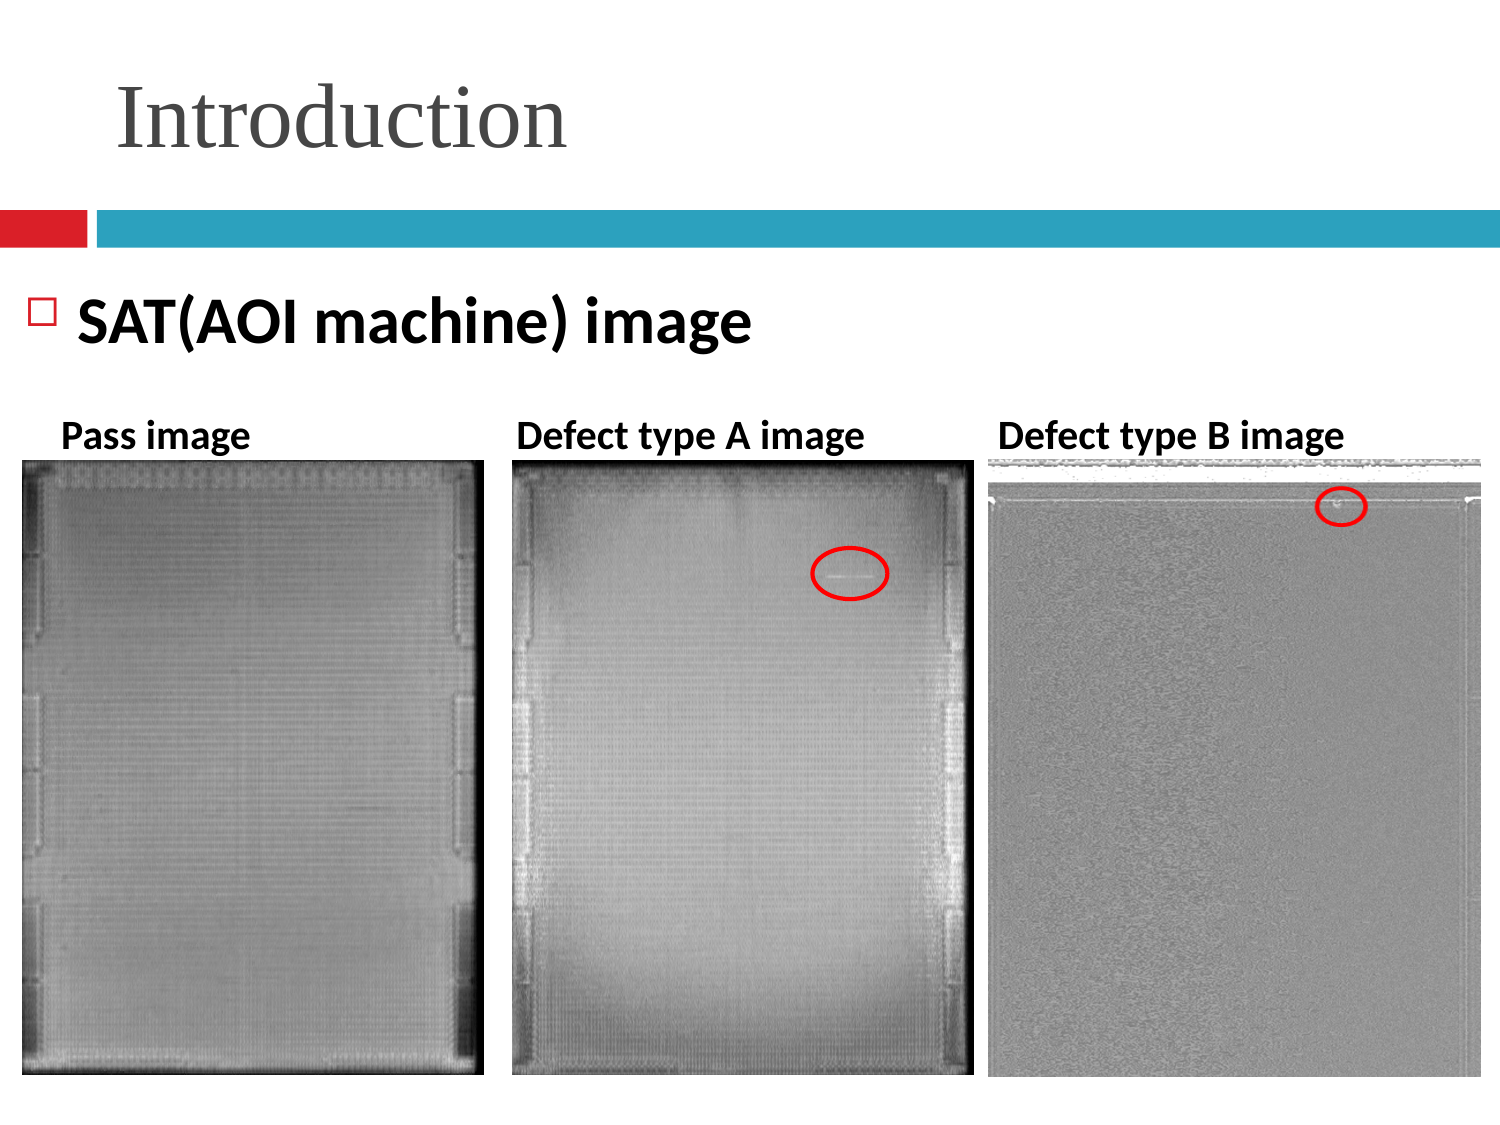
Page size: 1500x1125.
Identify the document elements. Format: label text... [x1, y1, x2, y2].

picture [988, 459, 1481, 1077]
picture [22, 460, 484, 1076]
text_box Pass image Defect type A image Defect type B image [46, 400, 1381, 465]
picture [512, 460, 974, 1076]
title Introduction [113, 53, 572, 244]
text_box SAT(AOI machine) image [22, 275, 1496, 501]
